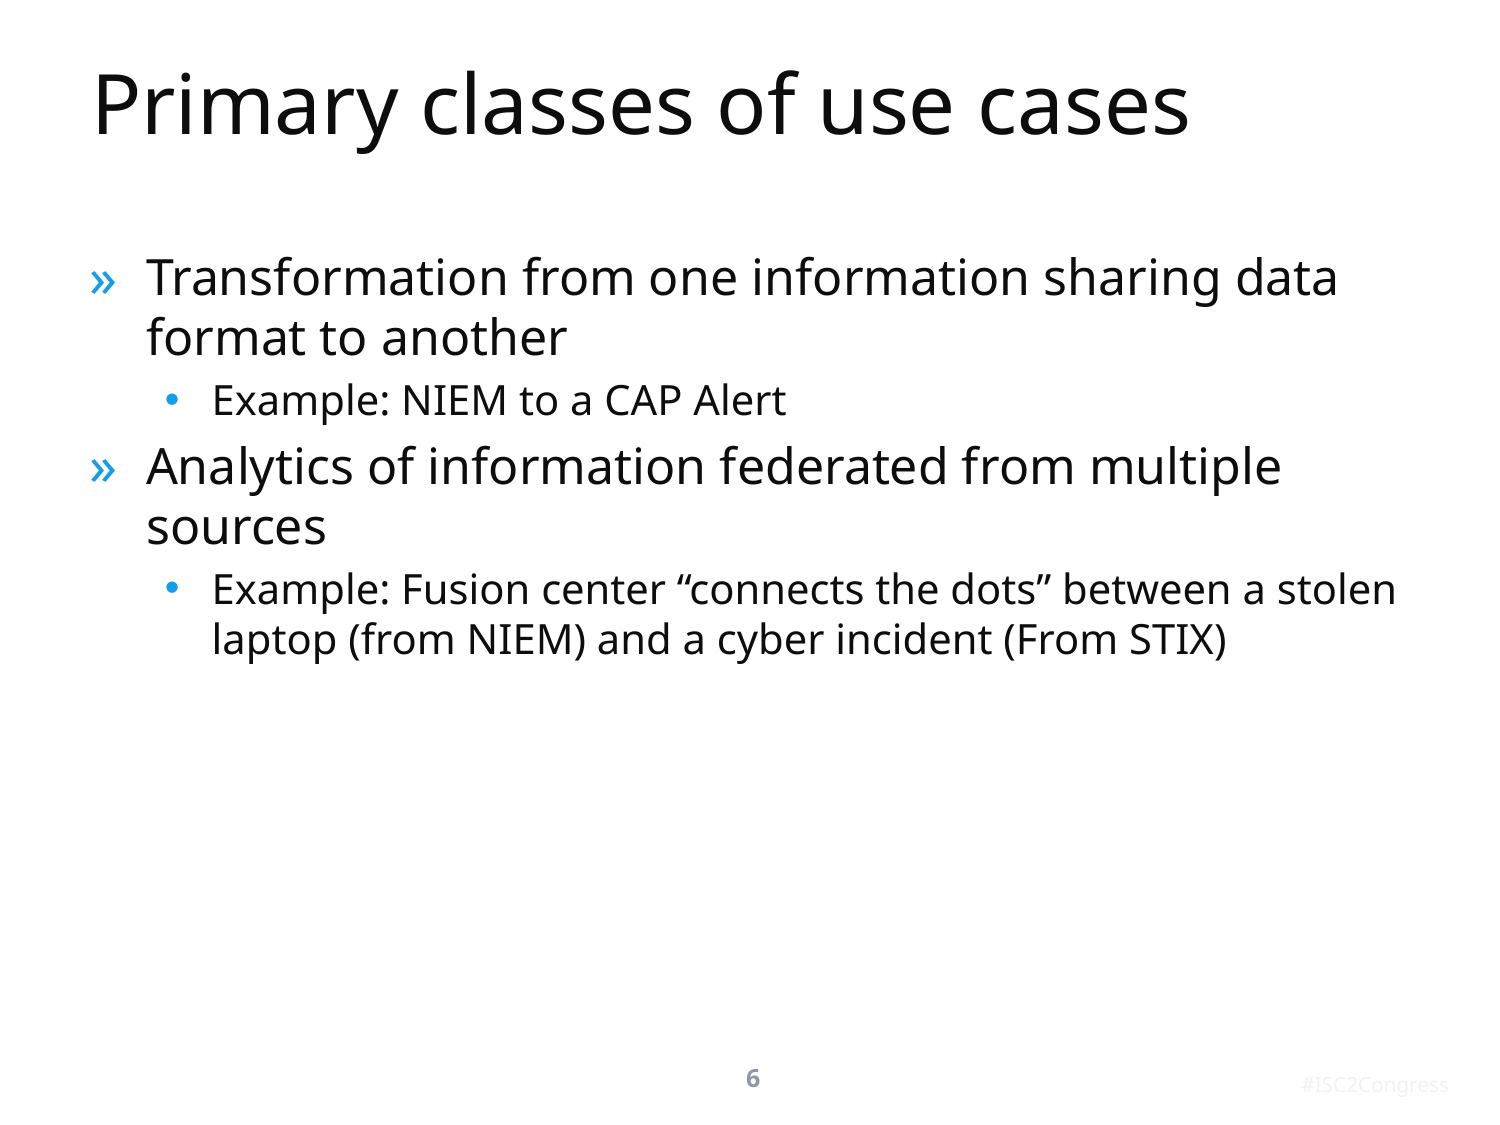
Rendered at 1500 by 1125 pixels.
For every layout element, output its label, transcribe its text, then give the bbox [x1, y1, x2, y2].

list Transformation from one information sharing data format to another Example: NIEM to a CAP Alert Analytics of information federated from multiple sources Example: Fusion center “connects the dots” between a stolen laptop (from NIEM) and a cyber incident (From STIX) [75, 238, 1425, 977]
title Primary classes of use cases [76, 23, 1392, 180]
